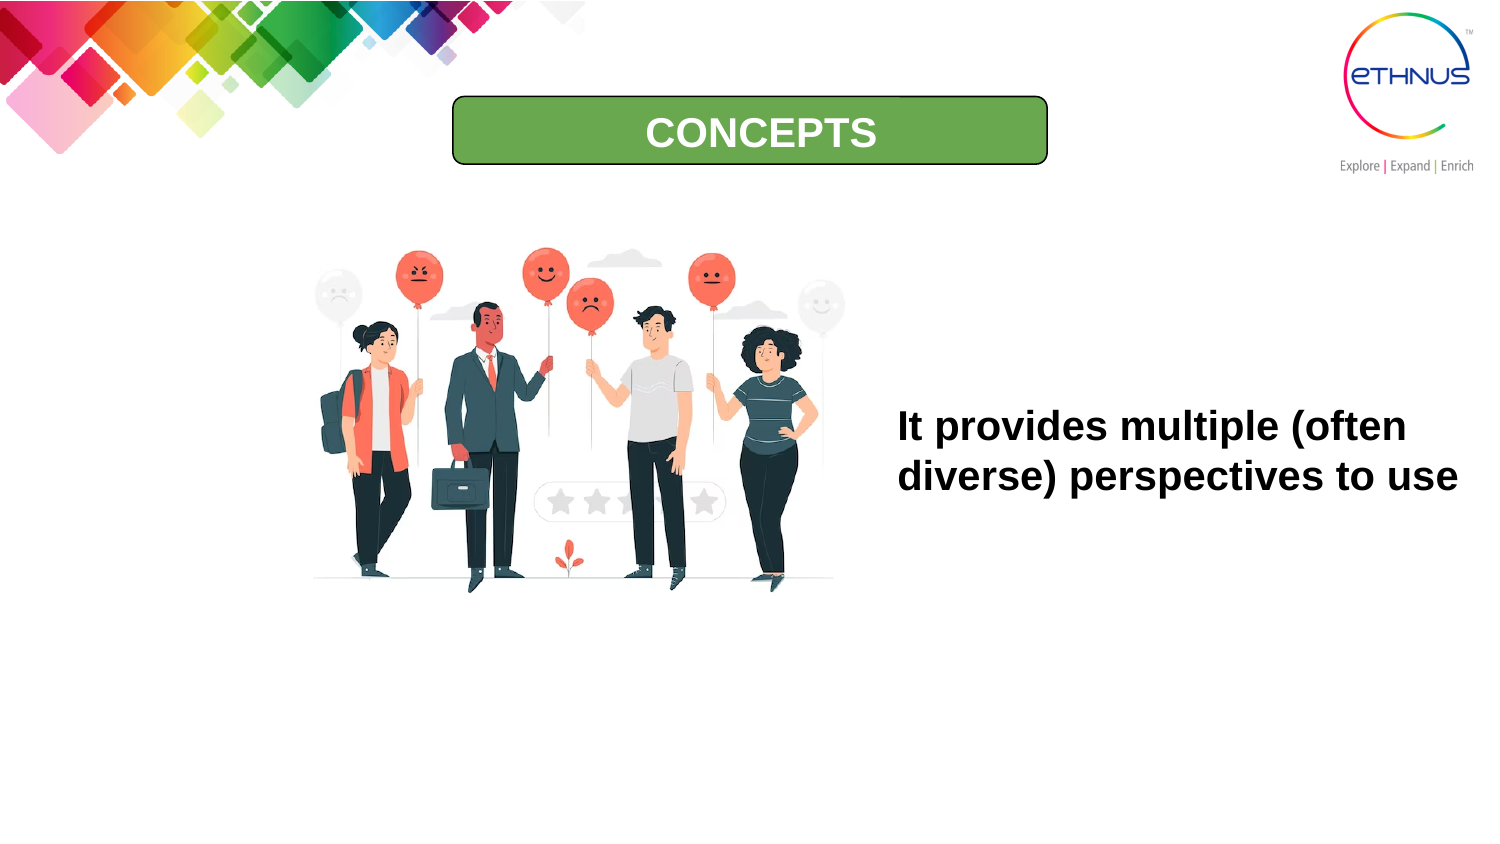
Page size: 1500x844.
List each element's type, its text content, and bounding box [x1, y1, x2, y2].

picture [1327, 0, 1500, 182]
text_box It provides multiple (often diverse) perspectives to use [882, 383, 1500, 514]
picture [289, 215, 865, 599]
text_box CONCEPTS [459, 96, 1048, 165]
picture [0, 1, 585, 154]
